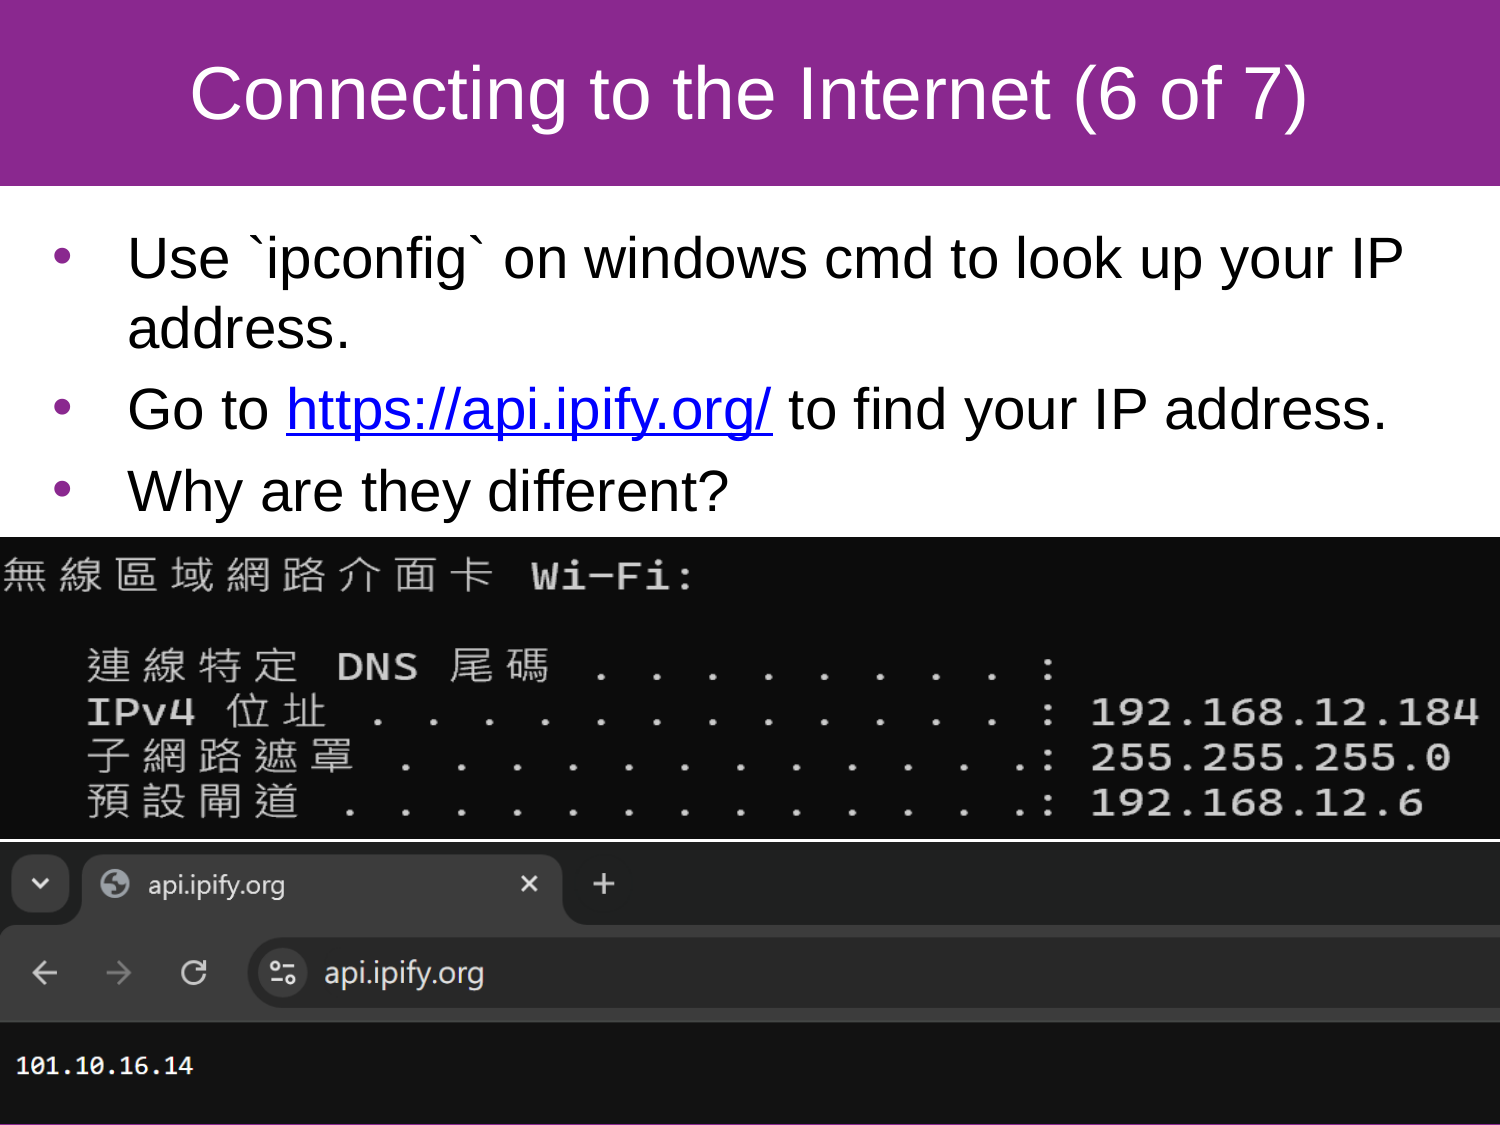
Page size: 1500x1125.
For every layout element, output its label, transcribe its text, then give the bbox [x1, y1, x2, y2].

picture [0, 841, 1500, 1125]
title Connecting to the Internet (6 of 7) [7, 4, 1493, 175]
list Use `ipconfig` on windows cmd to look up your IP address. Go to https://api.ipify.org/ to find your IP address. Why are they different? [37, 212, 1475, 535]
picture [0, 537, 1500, 839]
